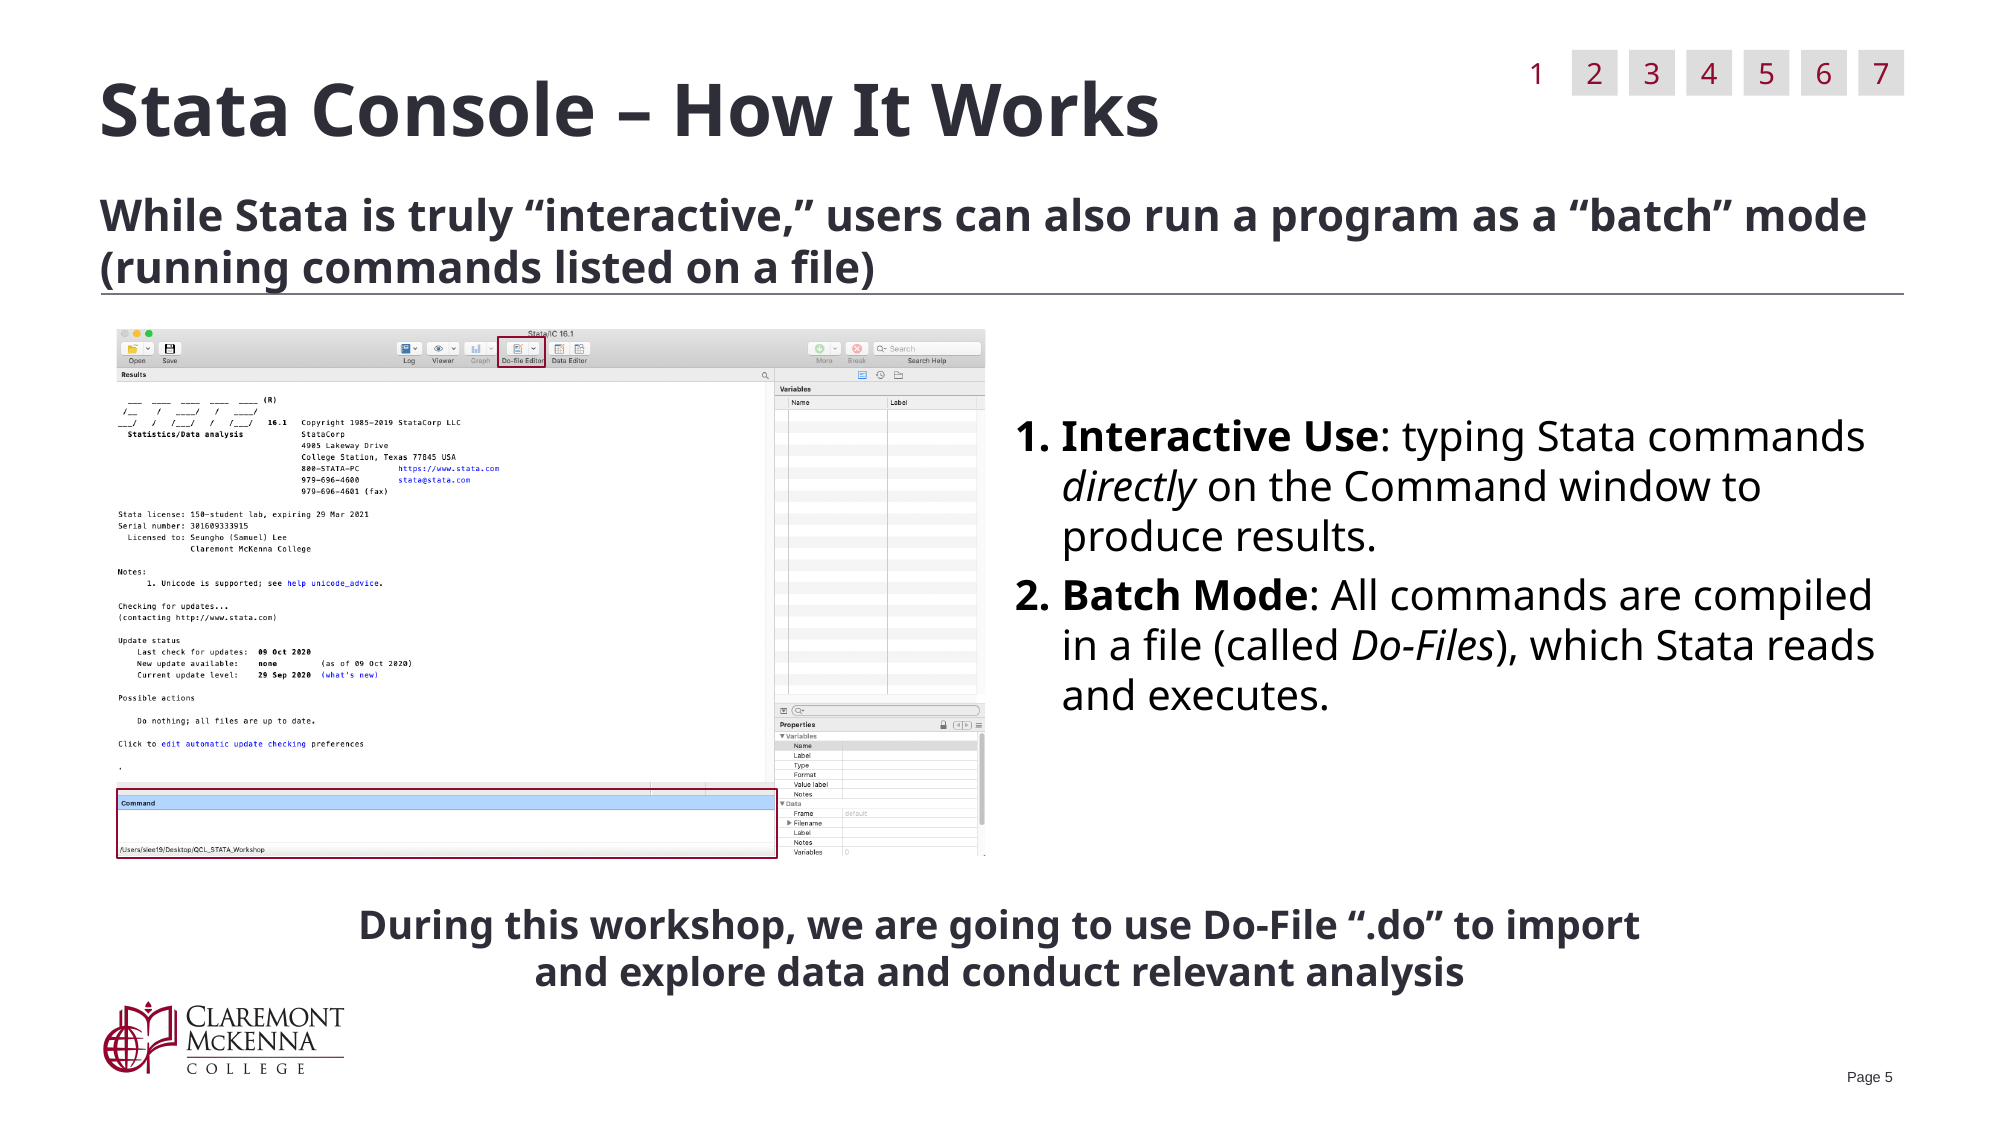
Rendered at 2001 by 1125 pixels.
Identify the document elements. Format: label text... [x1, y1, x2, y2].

list Interactive Use: typing Stata commands directly on the Command window to produce results. Batch Mode: All commands are compiled in a file (called Do-Files), which Stata reads and executes. [1014, 329, 1884, 858]
title Stata Console – How It Works [99, 51, 1563, 152]
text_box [116, 329, 986, 858]
text_box During this workshop, we are going to use Do-File “.do” to import and explore data and conduct relevant analysis [314, 894, 1686, 1000]
list While Stata is truly “interactive,” users can also run a program as a “batch” mode (running commands listed on a file) [99, 187, 1905, 293]
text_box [1514, 49, 1905, 96]
